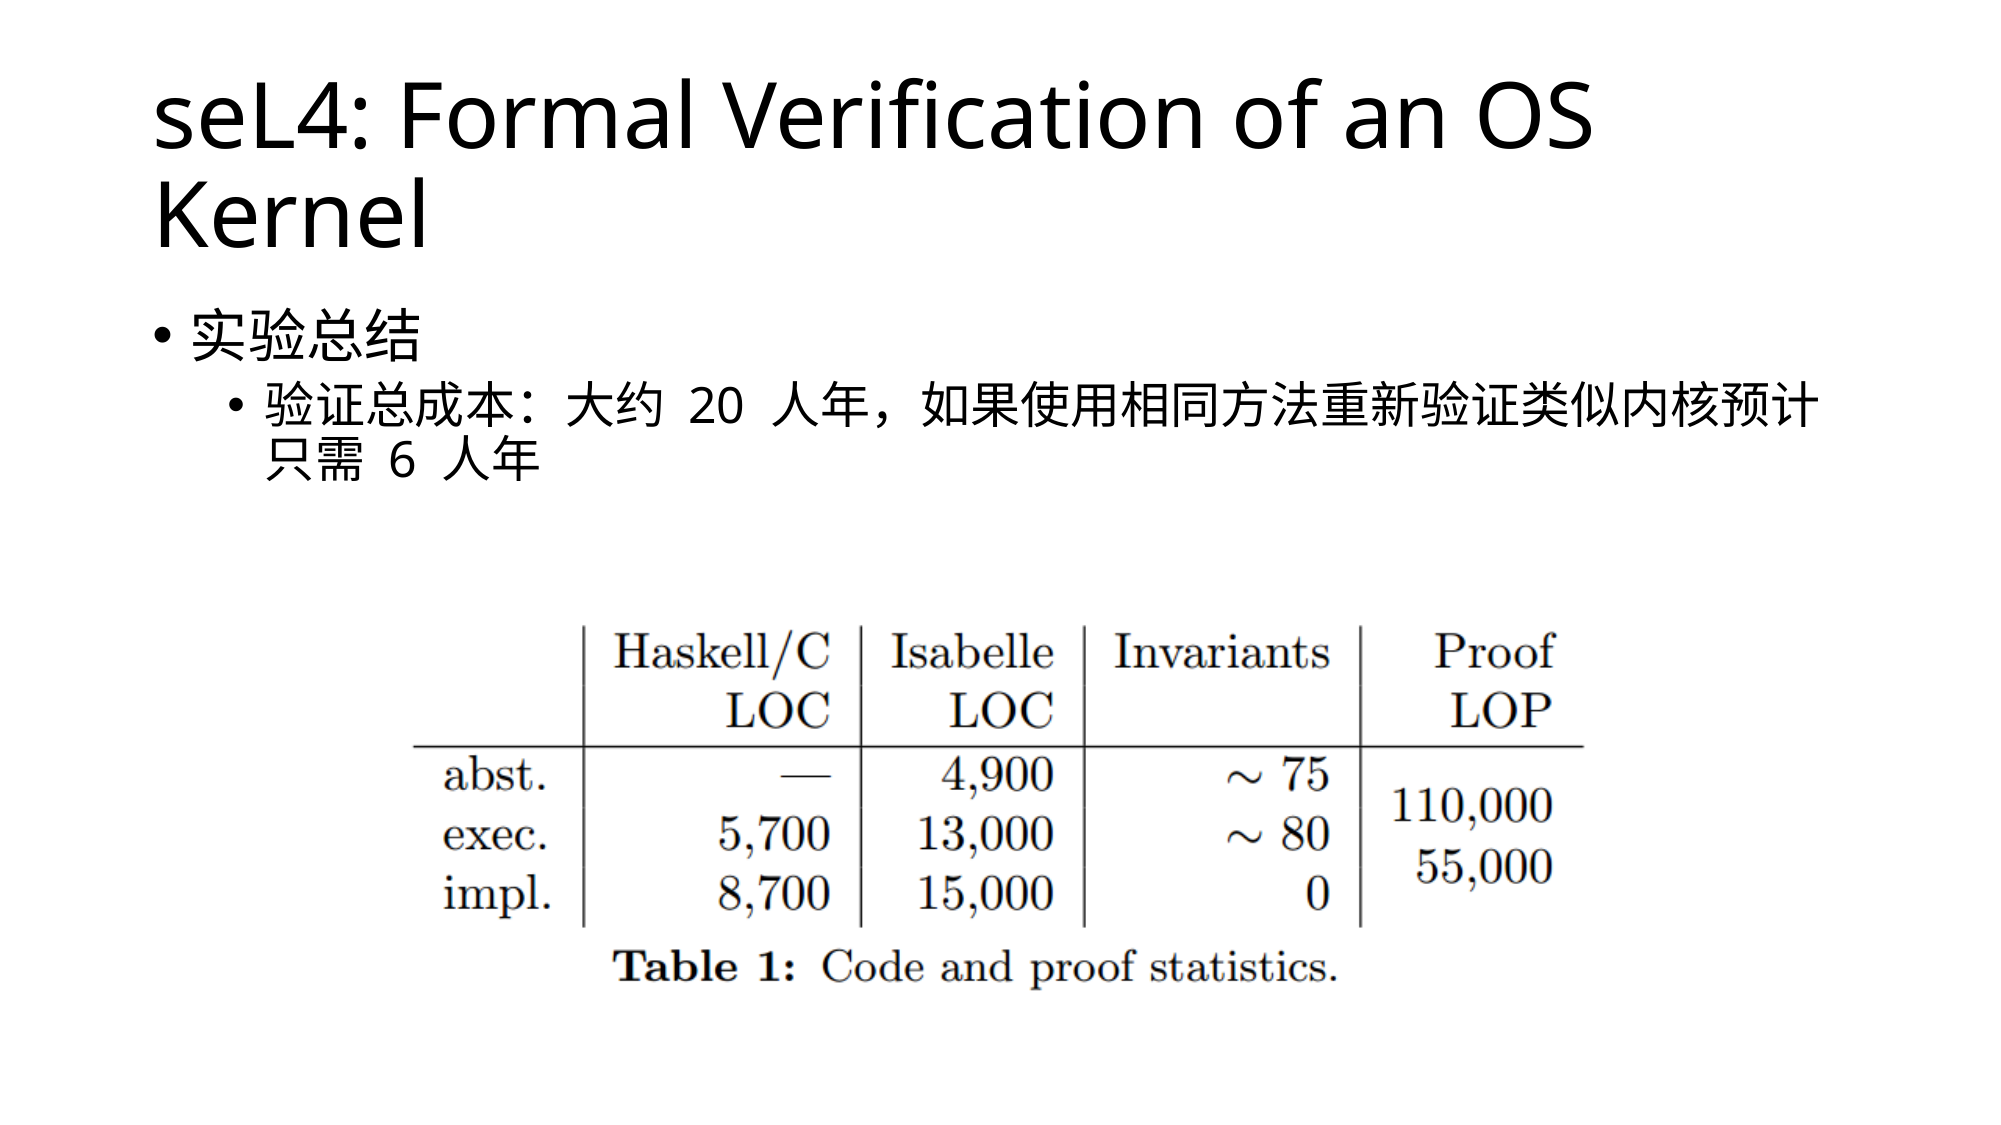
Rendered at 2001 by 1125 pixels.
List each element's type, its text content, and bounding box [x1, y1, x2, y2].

list 实验总结 验证总成本：大约 20 人年，如果使用相同方法重新验证类似内核预计只需 6 人年 [137, 299, 1863, 1014]
title seL4: Formal Verification of an OS Kernel [137, 59, 1863, 278]
picture [392, 566, 1608, 1014]
